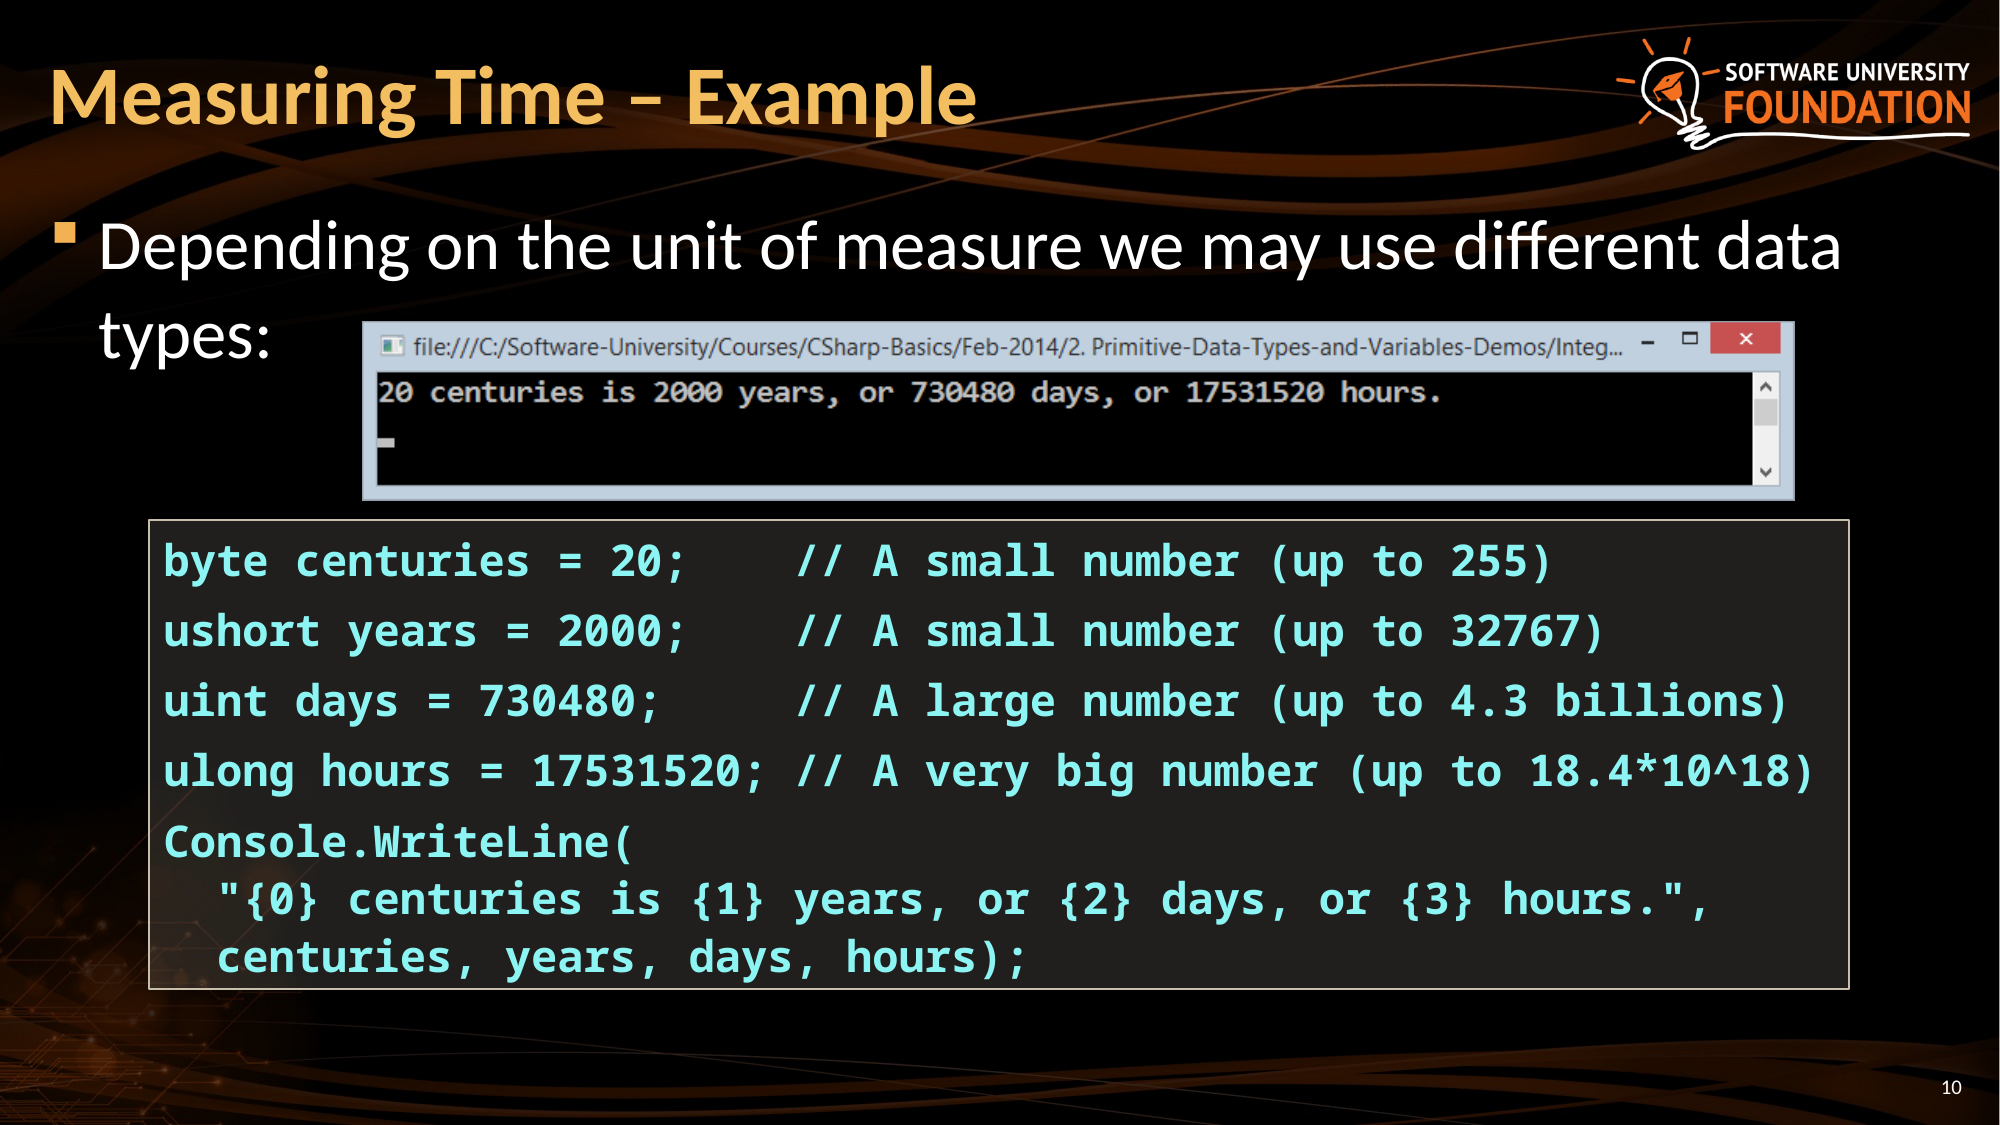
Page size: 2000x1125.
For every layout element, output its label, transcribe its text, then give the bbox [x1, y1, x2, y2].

list Depending on the unit of measure we may use different data types: [31, 188, 1968, 1103]
text_box byte centuries = 20; // A small number (up to 255) ushort years = 2000; // A small number (up to 32767) uint days = 730480; // A large number (up to 4.3 billions) ulong hours = 17531520; // A very big number (up to 18.4*10^18) Console.WriteLine( "{0} centuries is {1} years, or {2} days, or {3} hours.", centuries, years, days, hours); [148, 519, 1849, 989]
picture [0, 0, 2000, 1125]
title Measuring Time – Example [30, 6, 1602, 189]
